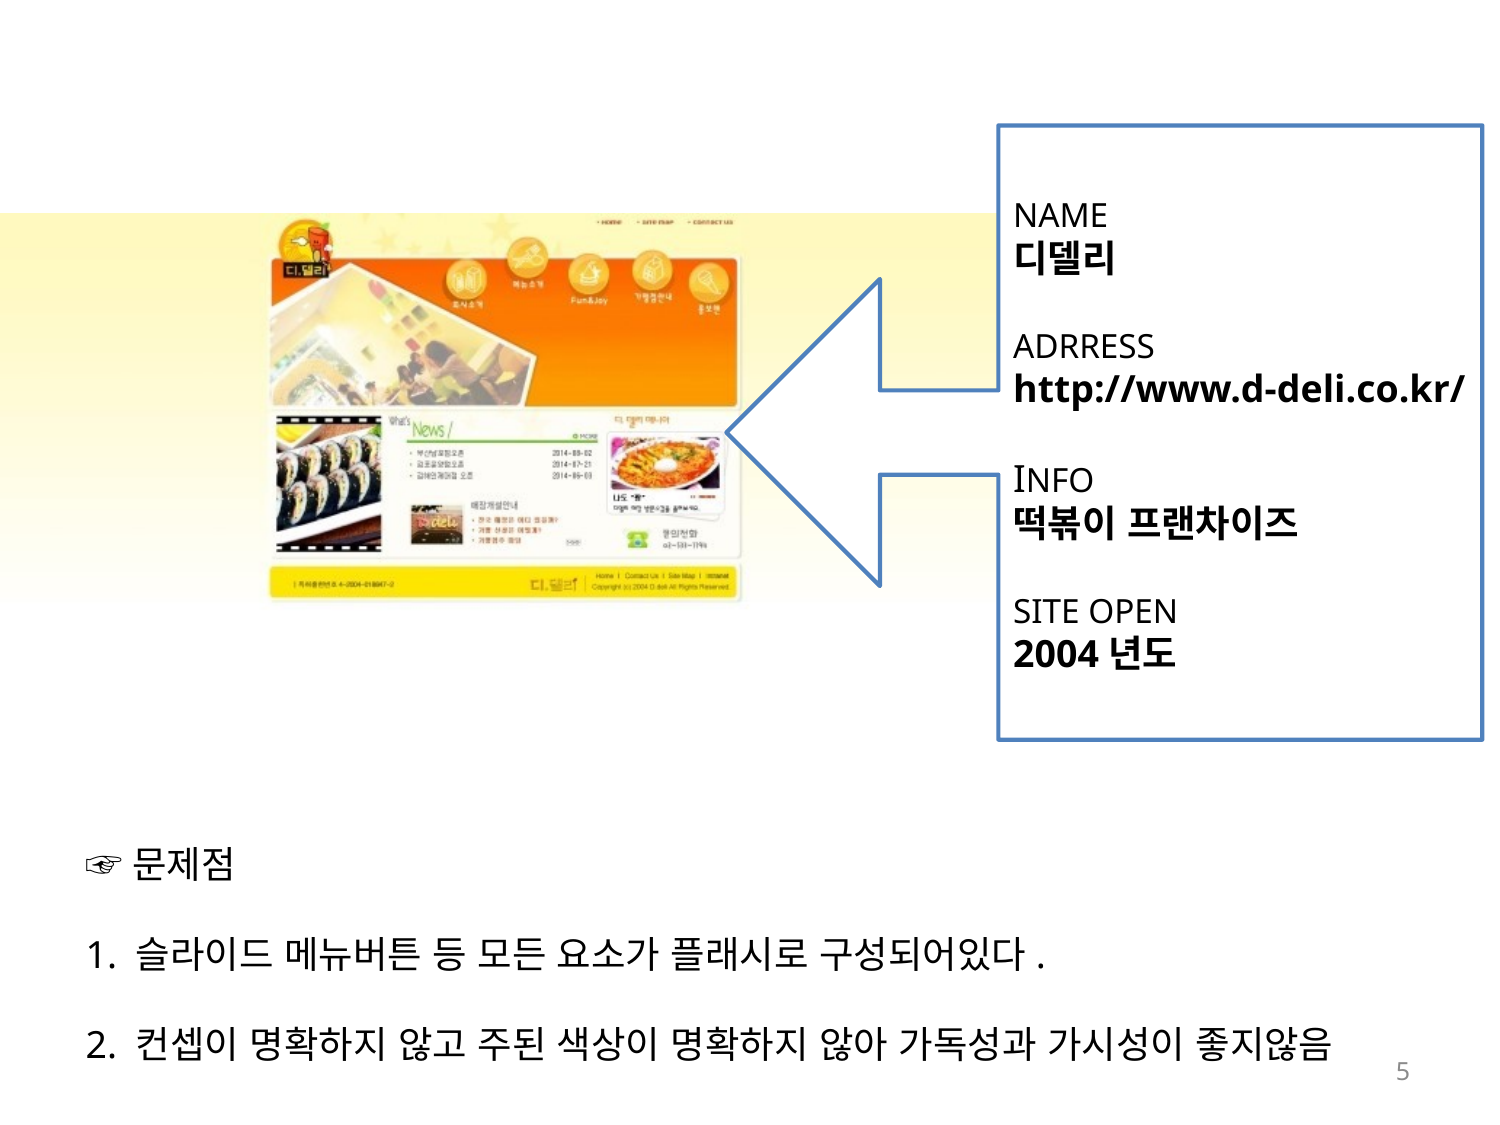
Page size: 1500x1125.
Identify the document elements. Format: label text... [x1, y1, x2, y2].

text_box ☞문제점 1. 슬라이드 메뉴버튼 등 모든 요소가 플래시로 구성되어있다. 2. 컨셉이 명확하지 않고 주된 색상이 명확하지 않아 가독성과 가시성이 좋지않음 [70, 834, 1483, 1074]
slide_number 5 [1074, 1074, 1425, 1103]
text_box NAME 디델리 ADRRESS http://www.d-deli.co.kr/ INFO 떡볶이 프랜차이즈 SITE OPEN 2004년도 [996, 123, 1485, 742]
picture [0, 213, 1034, 743]
